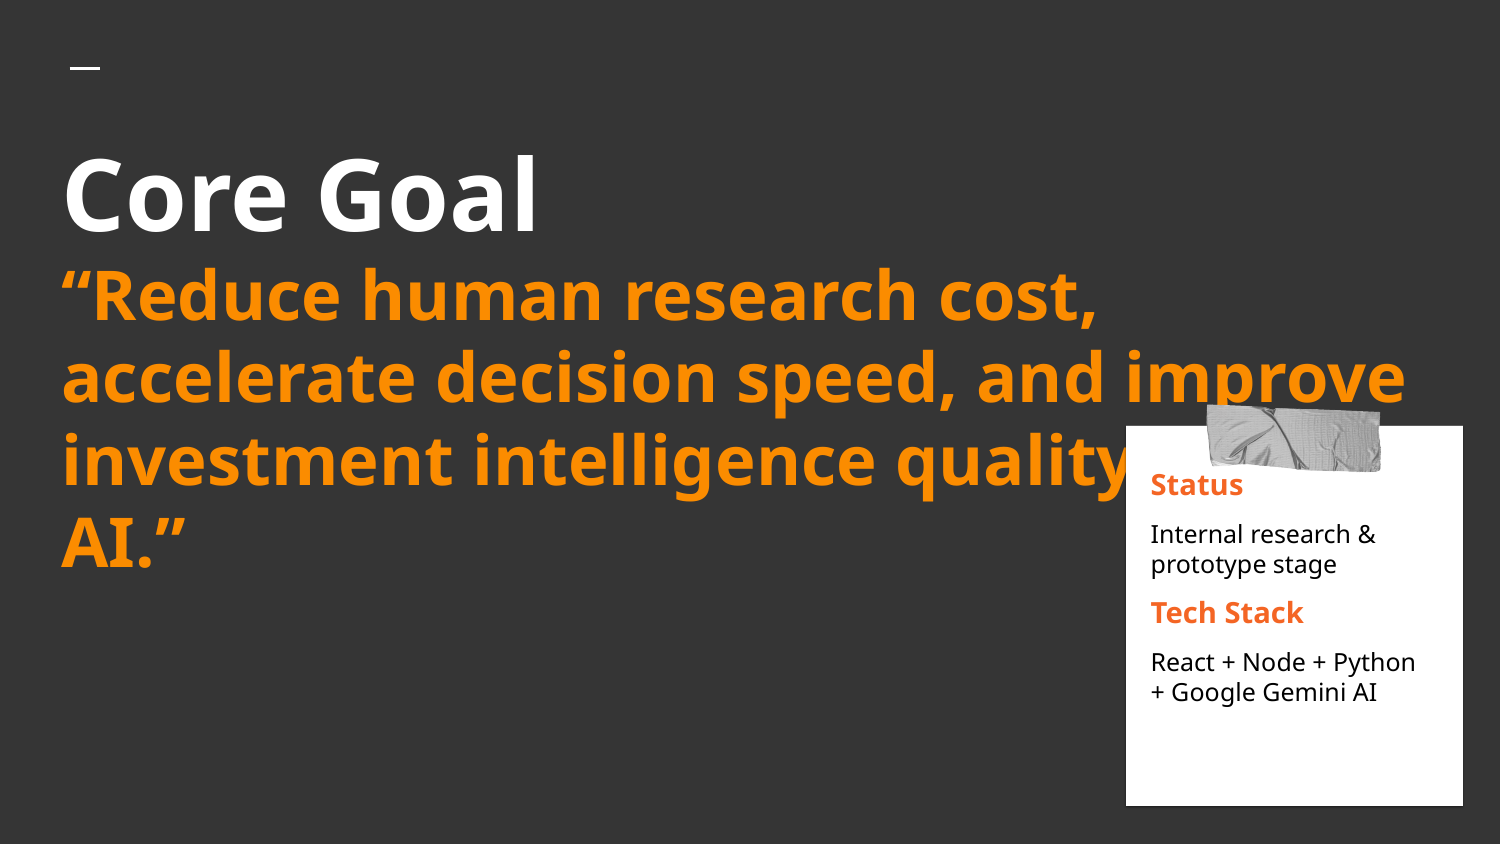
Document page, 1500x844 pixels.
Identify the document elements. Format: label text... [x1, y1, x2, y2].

title Core Goal “Reduce human research cost, accelerate decision speed, and improve investment intelligence quality through AI.” [46, 116, 1463, 746]
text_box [1112, 403, 1476, 821]
